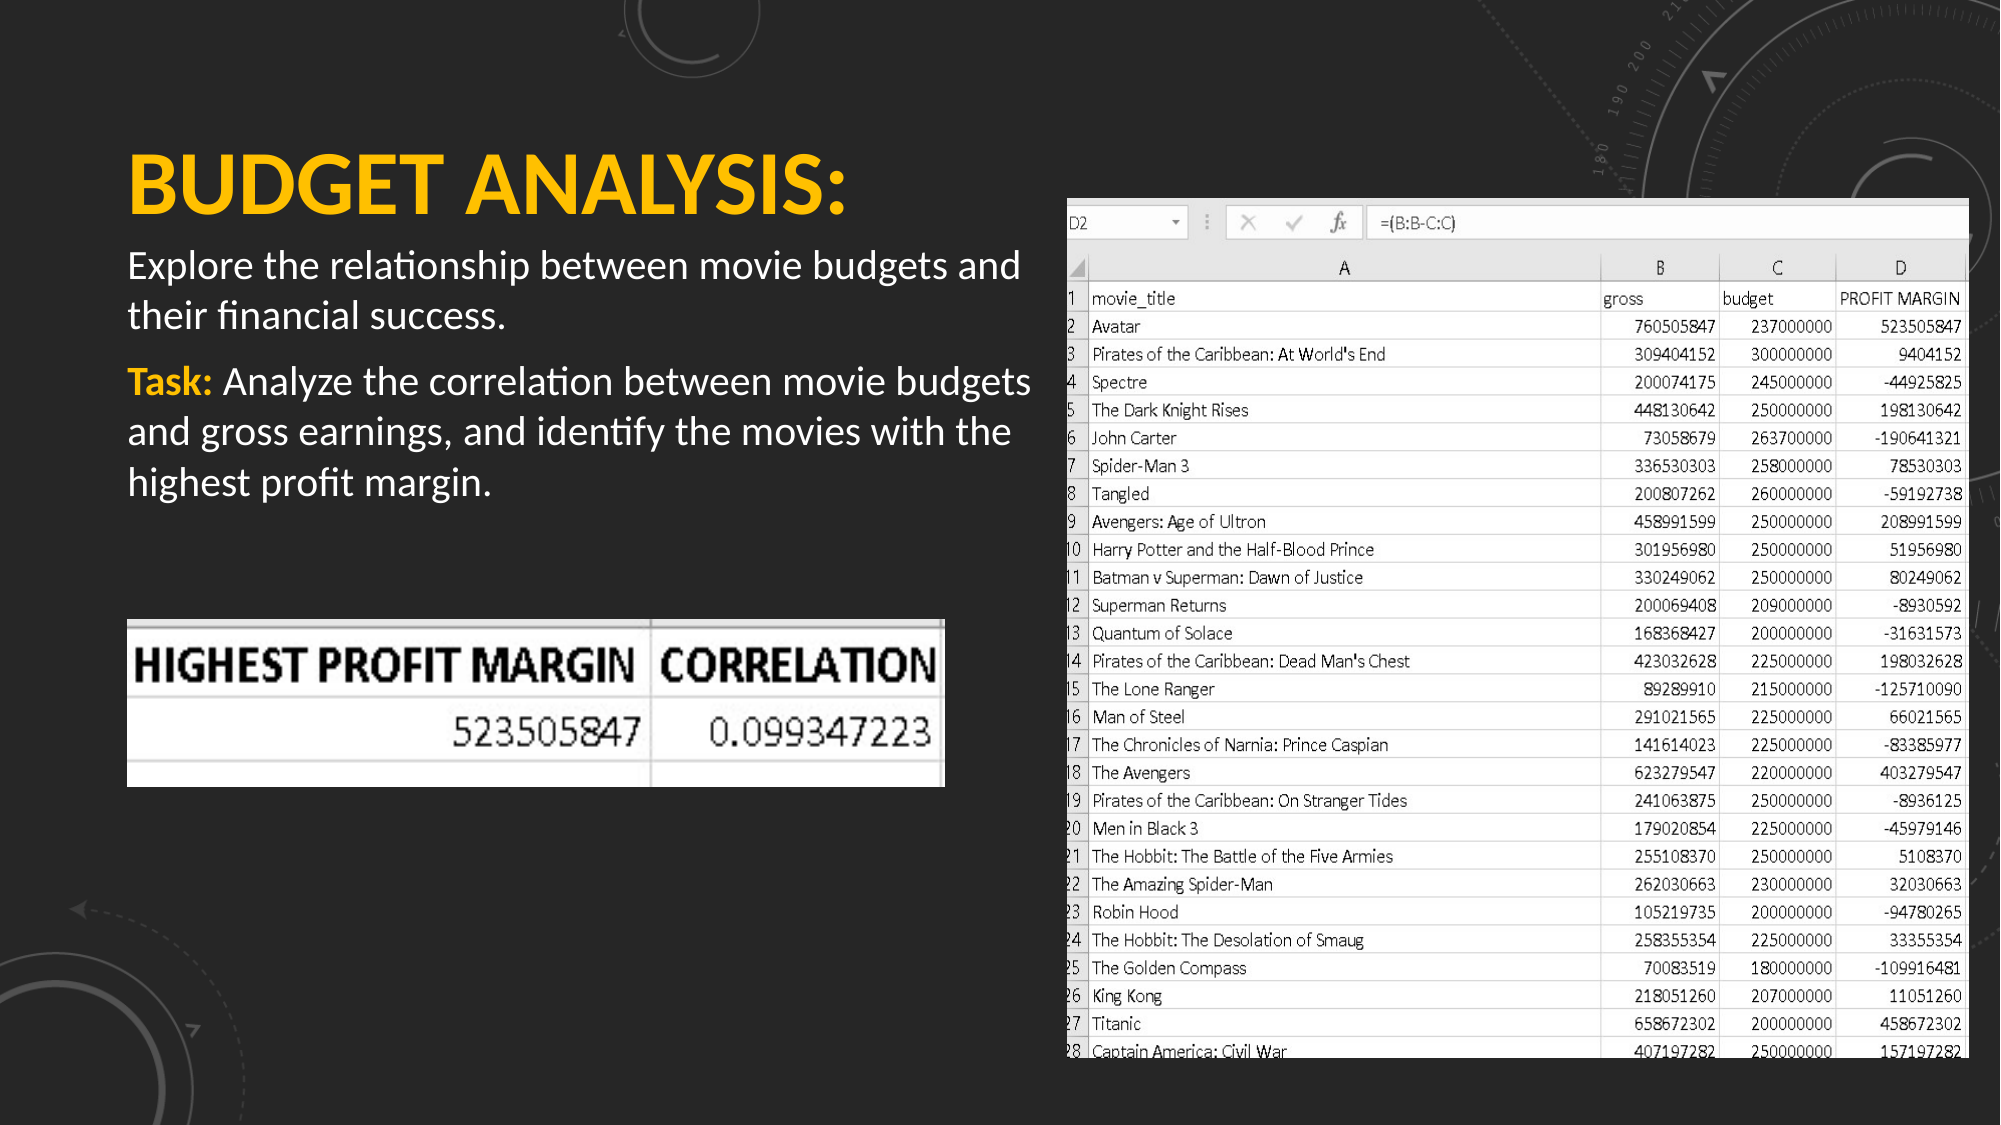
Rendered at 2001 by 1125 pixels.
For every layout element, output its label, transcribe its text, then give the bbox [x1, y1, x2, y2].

text_box Explore the relationship between movie budgets and their financial success. [112, 230, 1061, 346]
text_box Task: Analyze the correlation between movie budgets and gross earnings, and identify the movies with the highest profit margin. [112, 346, 1061, 512]
title Budget Analysis: [112, 103, 1068, 230]
picture [0, 0, 2000, 1125]
